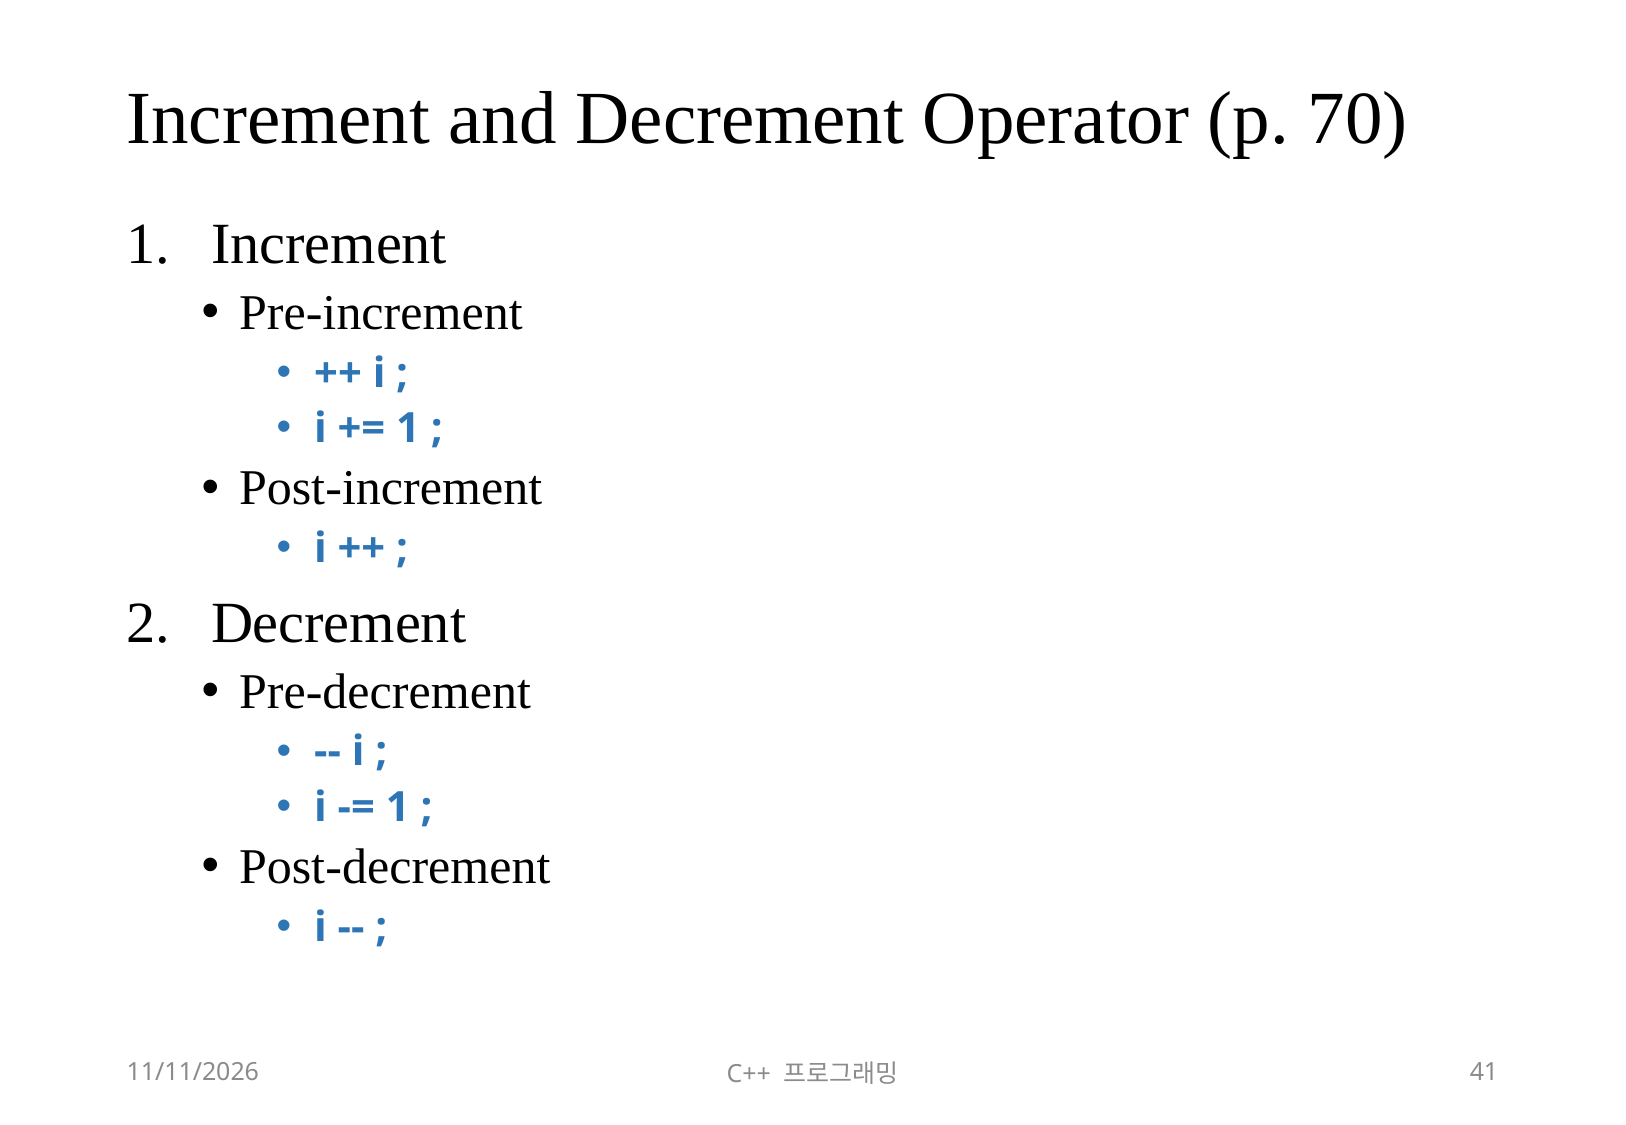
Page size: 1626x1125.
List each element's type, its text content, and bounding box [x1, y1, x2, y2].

list Increment Pre-increment ++ i ; i += 1 ; Post-increment i ++ ; Decrement Pre-decrement -- i ; i -= 1 ; Post-decrement i -- ; [111, 205, 1514, 1014]
title Increment and Decrement Operator (p. 70) [111, 59, 1514, 179]
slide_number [111, 1042, 478, 1103]
slide_number 41 [1147, 1042, 1514, 1103]
footer C++ 프로그래밍 [538, 1042, 1087, 1103]
